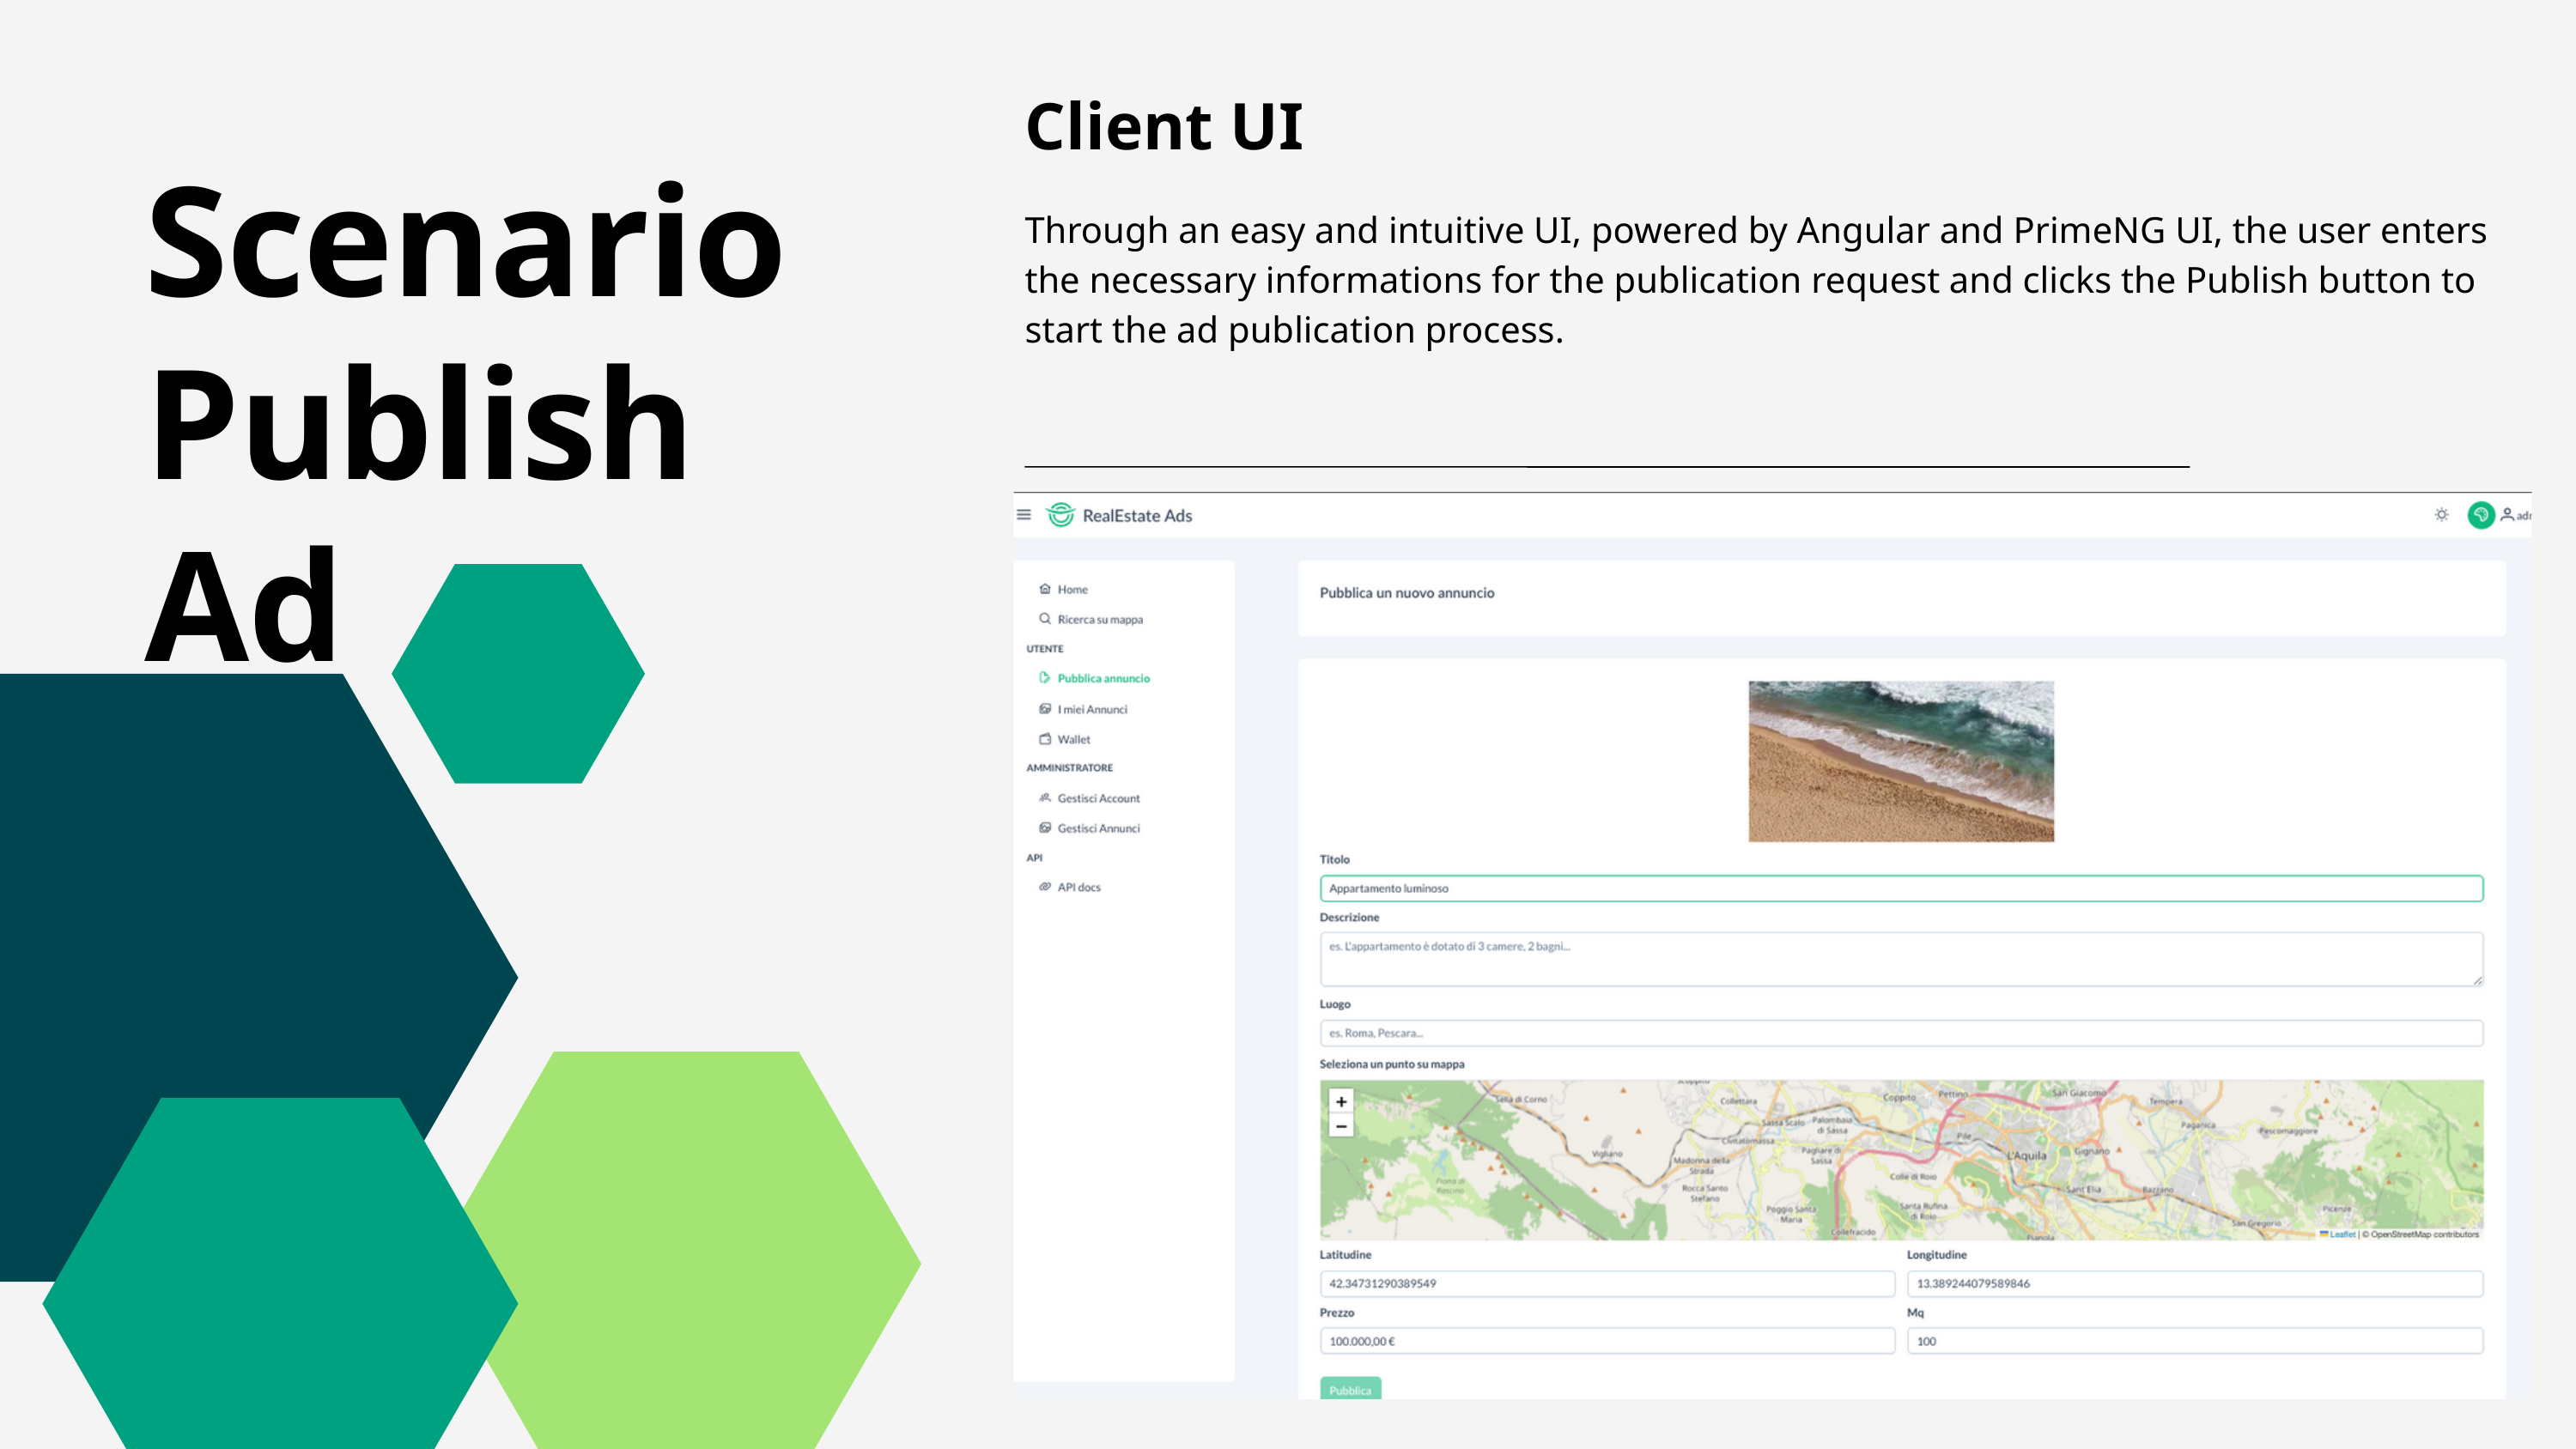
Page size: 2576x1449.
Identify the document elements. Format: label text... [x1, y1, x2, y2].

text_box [0, 673, 519, 1282]
text_box [1013, 492, 2532, 1400]
text_box Scenario Publish Ad [144, 144, 922, 693]
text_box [1024, 86, 2513, 397]
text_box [42, 1097, 519, 1449]
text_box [391, 563, 646, 784]
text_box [430, 1051, 922, 1449]
